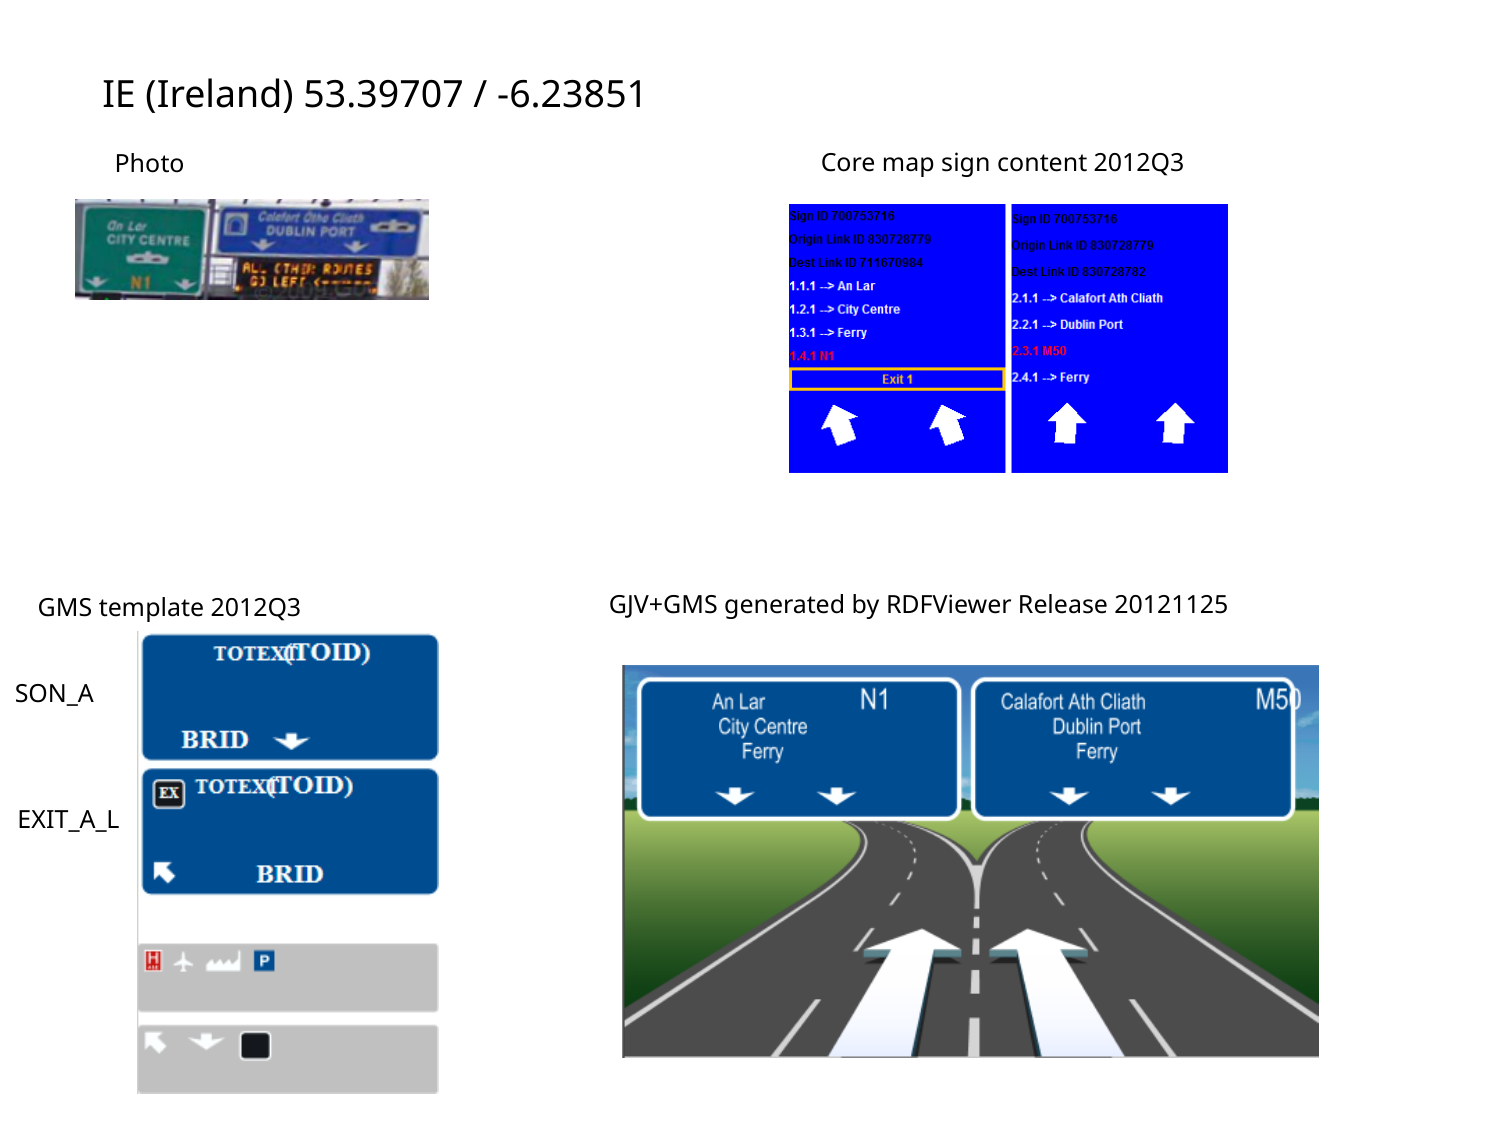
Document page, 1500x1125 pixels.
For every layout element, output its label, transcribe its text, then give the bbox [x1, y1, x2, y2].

text_box EXIT_A_L [2, 796, 132, 841]
text_box GJV+GMS generated by RDFViewer Release 20121125 [594, 581, 1322, 627]
text_box GMS template 2012Q3 [22, 584, 411, 629]
text_box Core map sign content 2012Q3 [806, 138, 1211, 184]
picture [137, 630, 440, 1094]
text_box IE (Ireland) 53.39707 / -6.23851 [87, 62, 1225, 123]
text_box Photo [99, 139, 328, 185]
picture [787, 203, 1229, 476]
picture [74, 199, 429, 301]
text_box SON_A [0, 670, 122, 715]
picture [622, 665, 1319, 1058]
